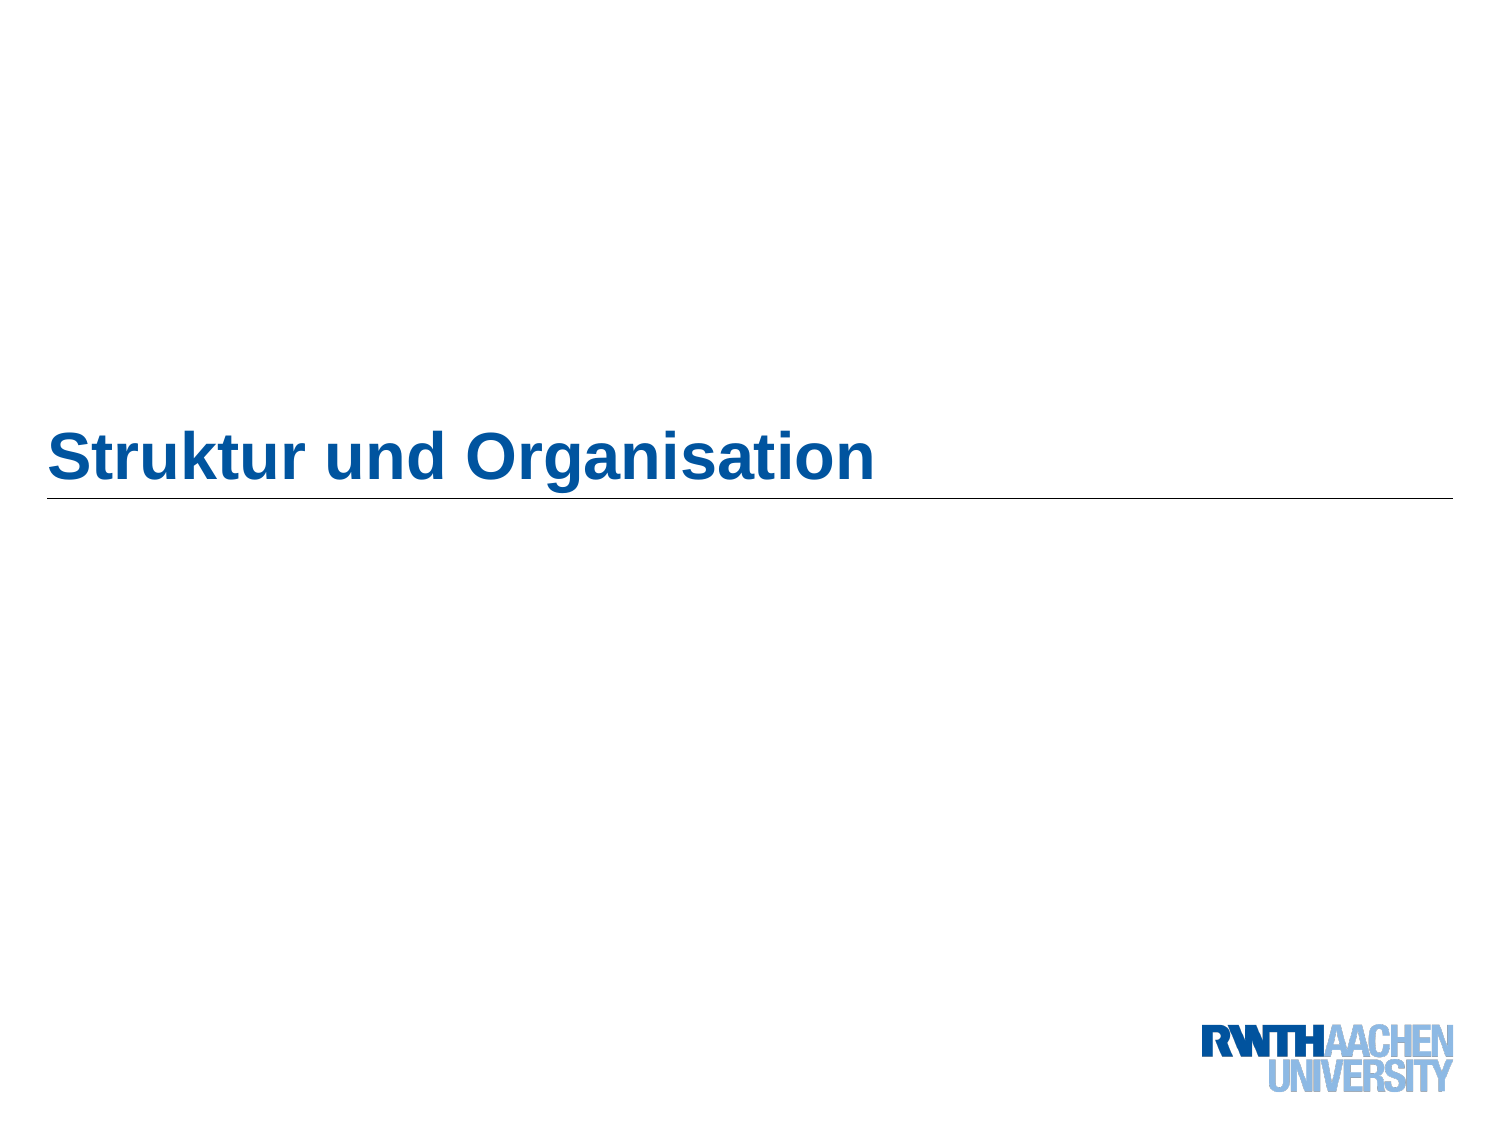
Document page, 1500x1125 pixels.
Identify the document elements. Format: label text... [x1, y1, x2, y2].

text_box Struktur und Organisation [47, 412, 1412, 600]
picture [1181, 991, 1474, 1125]
